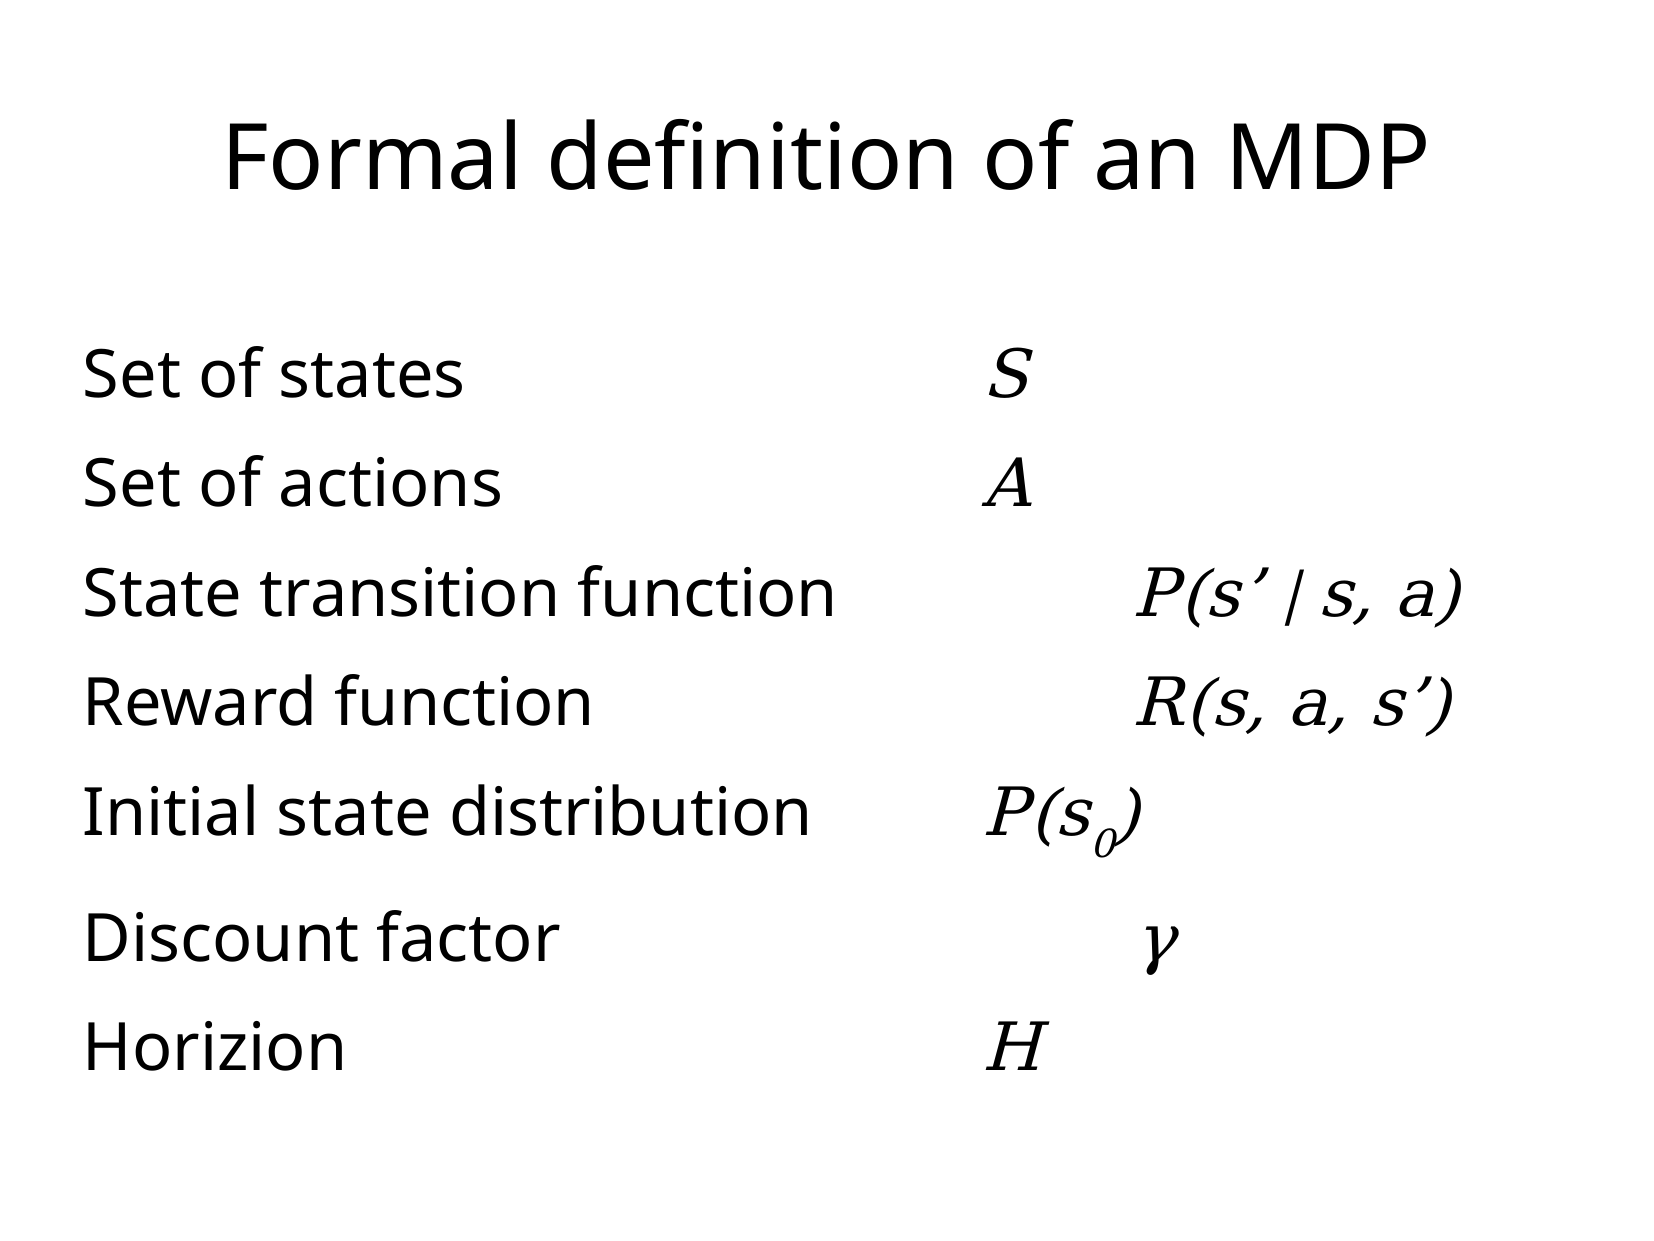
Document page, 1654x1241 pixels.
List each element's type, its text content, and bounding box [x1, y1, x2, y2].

text_box Set of states S Set of actions A State transition function P(s’ | s, a) Reward function R(s, a, s’) Initial state distribution P(s0) Discount factor γ Horizion H [82, 330, 1543, 1181]
title Formal definition of an MDP [82, 49, 1571, 257]
